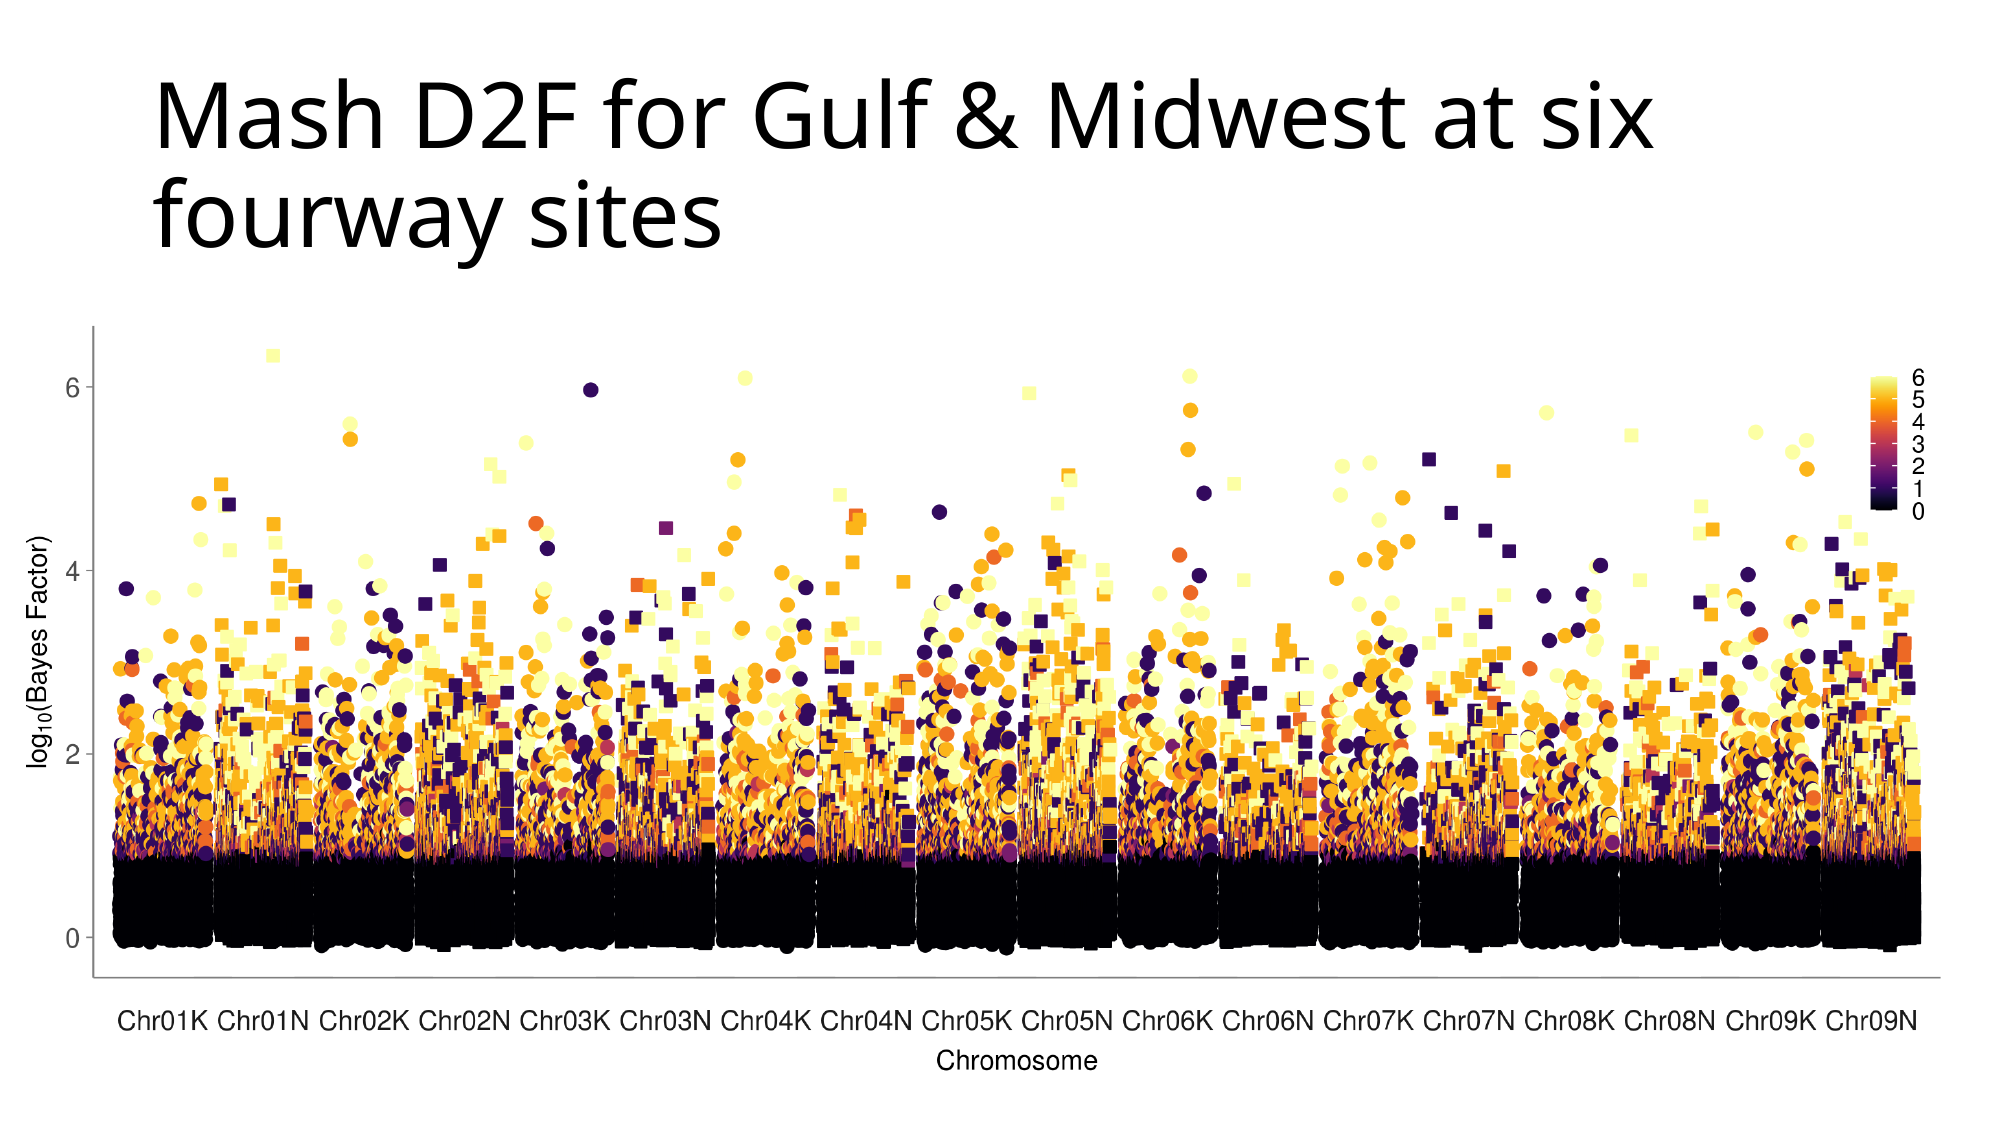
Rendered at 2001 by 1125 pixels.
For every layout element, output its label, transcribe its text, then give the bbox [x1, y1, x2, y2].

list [11, 311, 1955, 1090]
title Mash D2F for Gulf & Midwest at six fourway sites [137, 59, 1863, 278]
